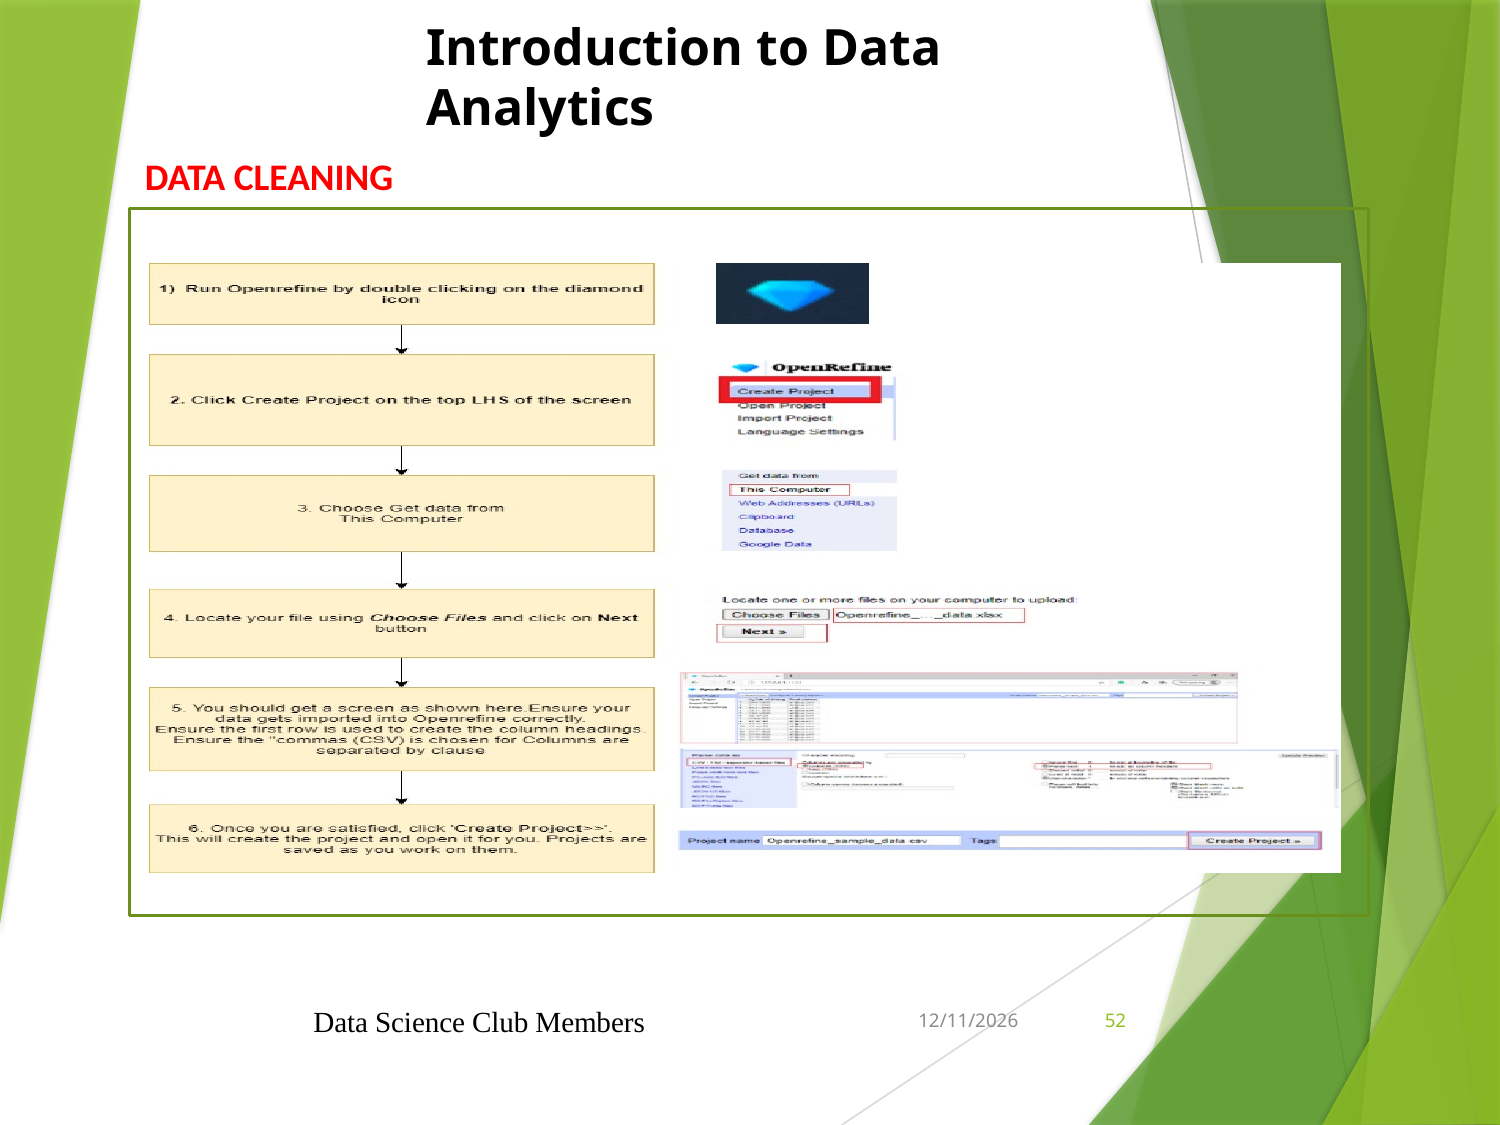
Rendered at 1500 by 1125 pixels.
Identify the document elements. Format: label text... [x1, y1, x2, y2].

text_box [128, 207, 1370, 917]
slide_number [886, 991, 1034, 1051]
footer Data Science Club Members [99, 991, 859, 1051]
slide_number 52 [1057, 991, 1142, 1051]
picture [148, 262, 1342, 873]
title DATA CLEANING [129, 145, 1255, 201]
